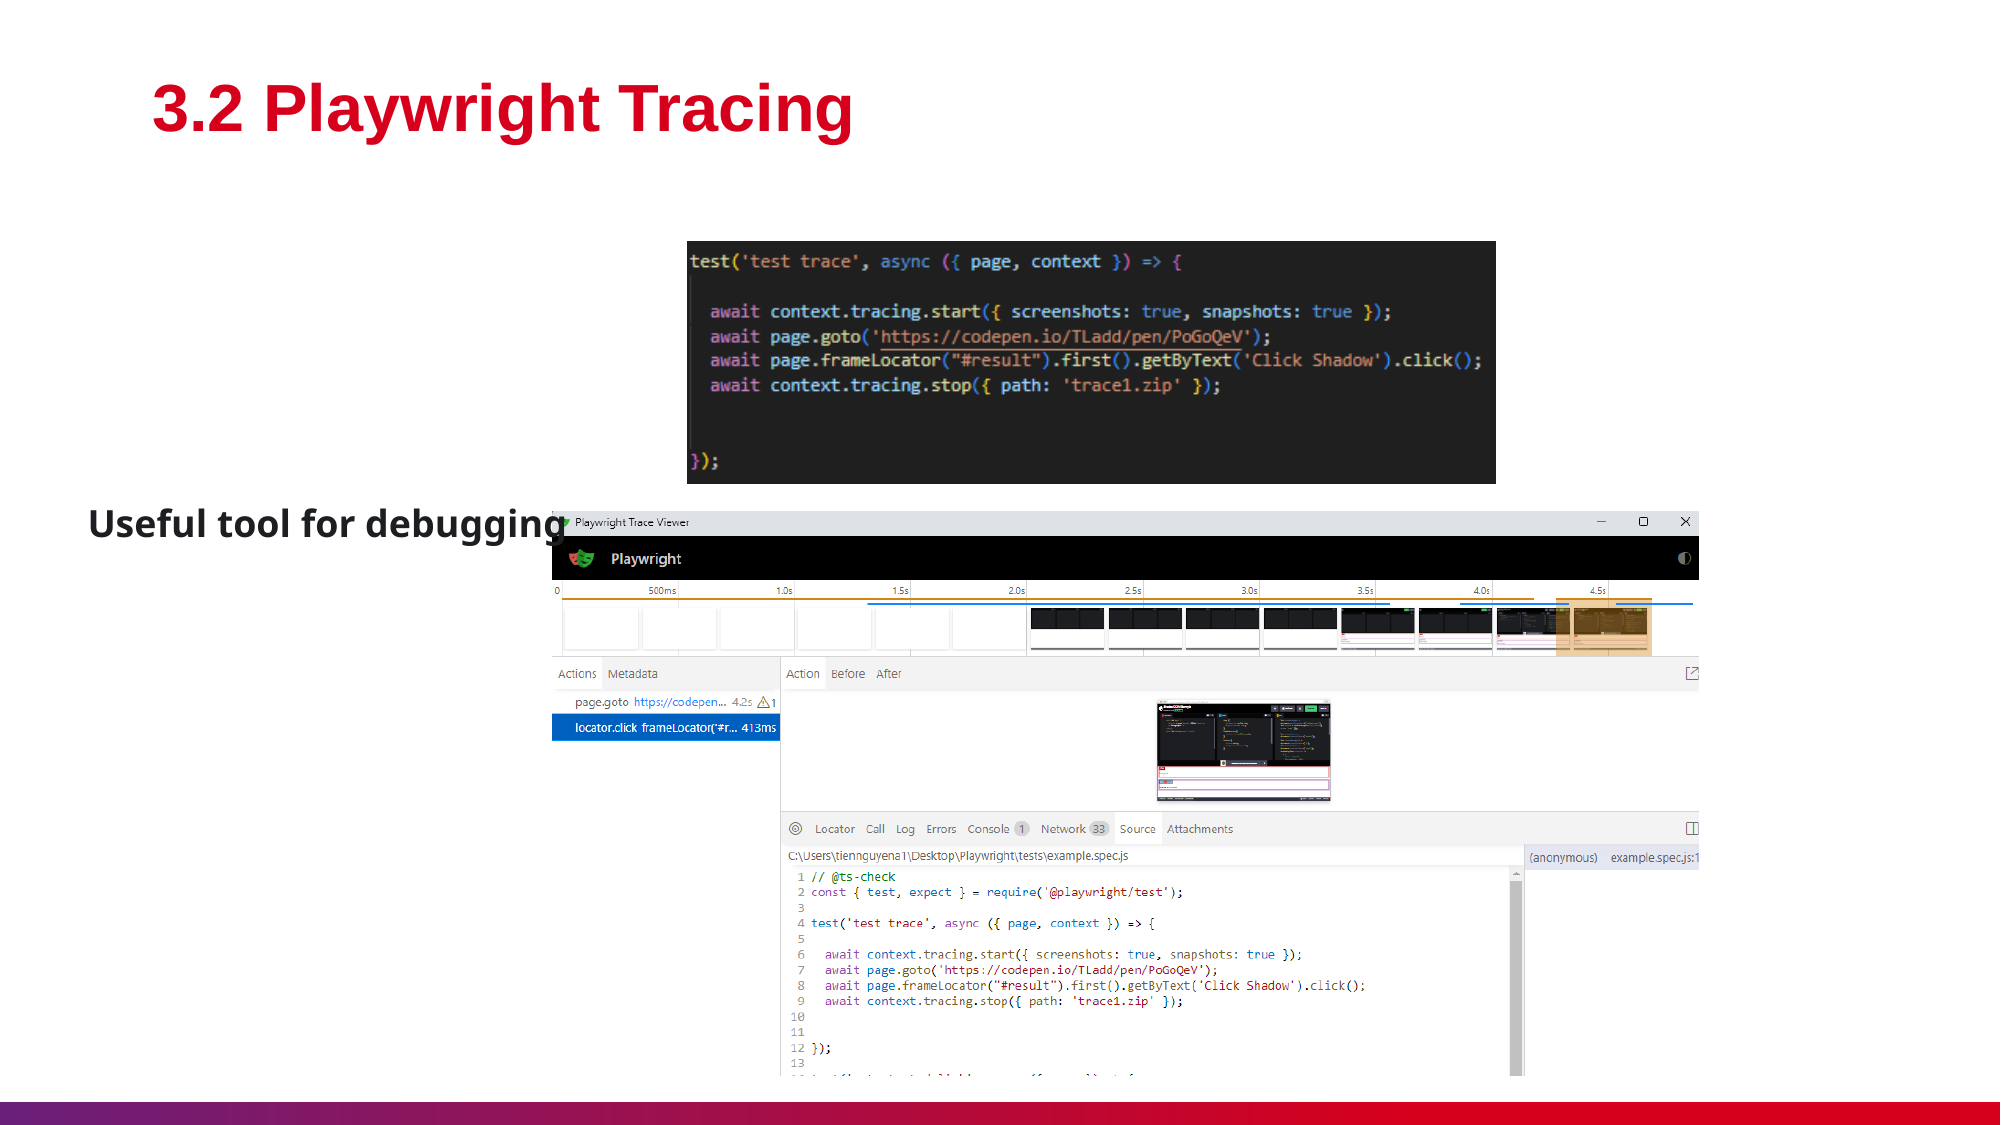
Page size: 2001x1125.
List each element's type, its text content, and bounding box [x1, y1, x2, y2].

text_box Useful tool for debugging [72, 492, 1073, 553]
picture [552, 511, 1699, 1076]
title 3.2 Playwright Tracing [137, 66, 1826, 155]
picture [687, 240, 1497, 484]
